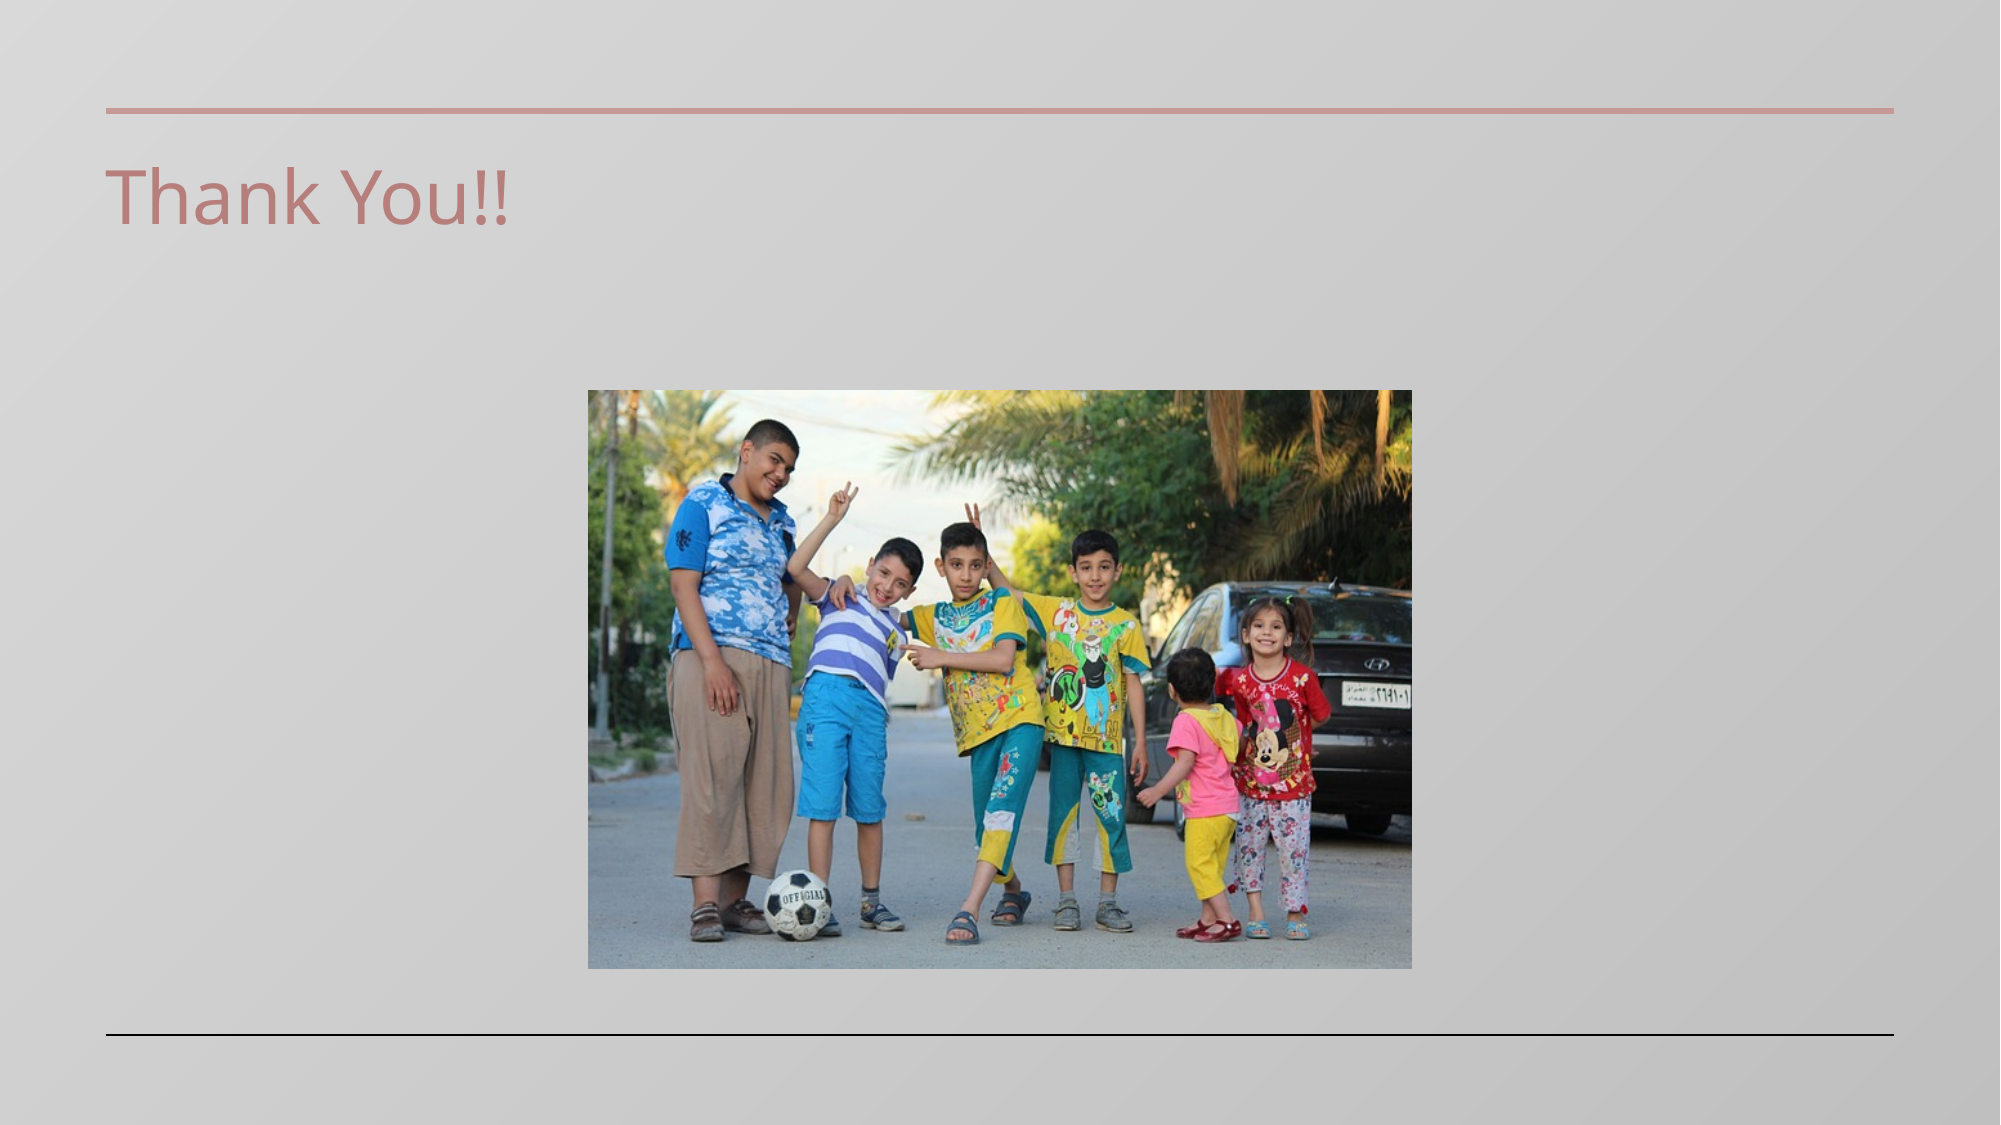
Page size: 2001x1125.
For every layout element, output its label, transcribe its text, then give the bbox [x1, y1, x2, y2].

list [588, 390, 1412, 970]
title Thank You!! [90, 156, 1894, 333]
